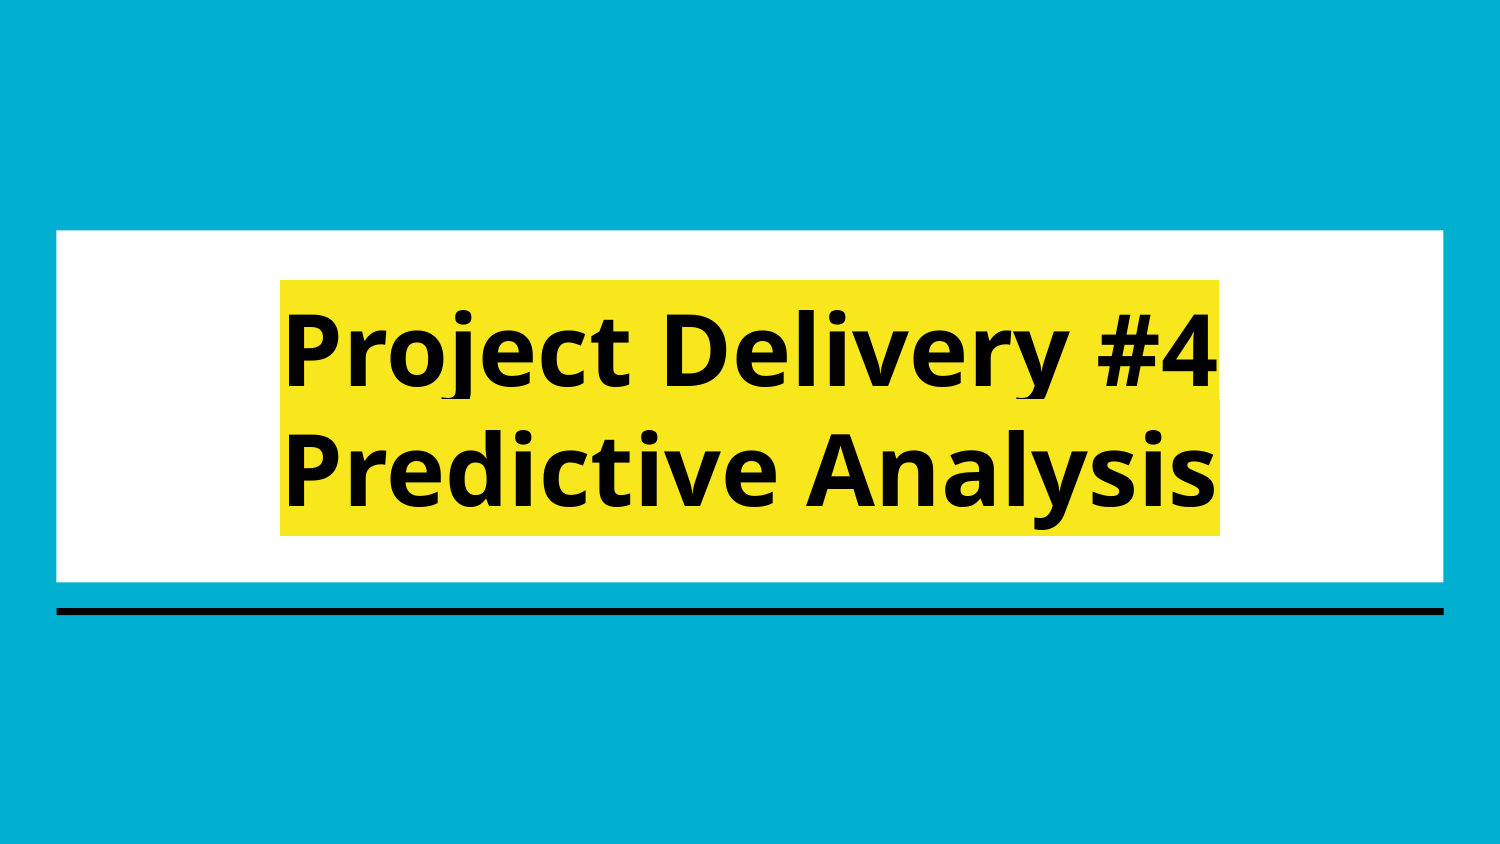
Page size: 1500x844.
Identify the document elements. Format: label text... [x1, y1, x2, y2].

title Project Delivery #4 Predictive Analysis [56, 230, 1444, 583]
